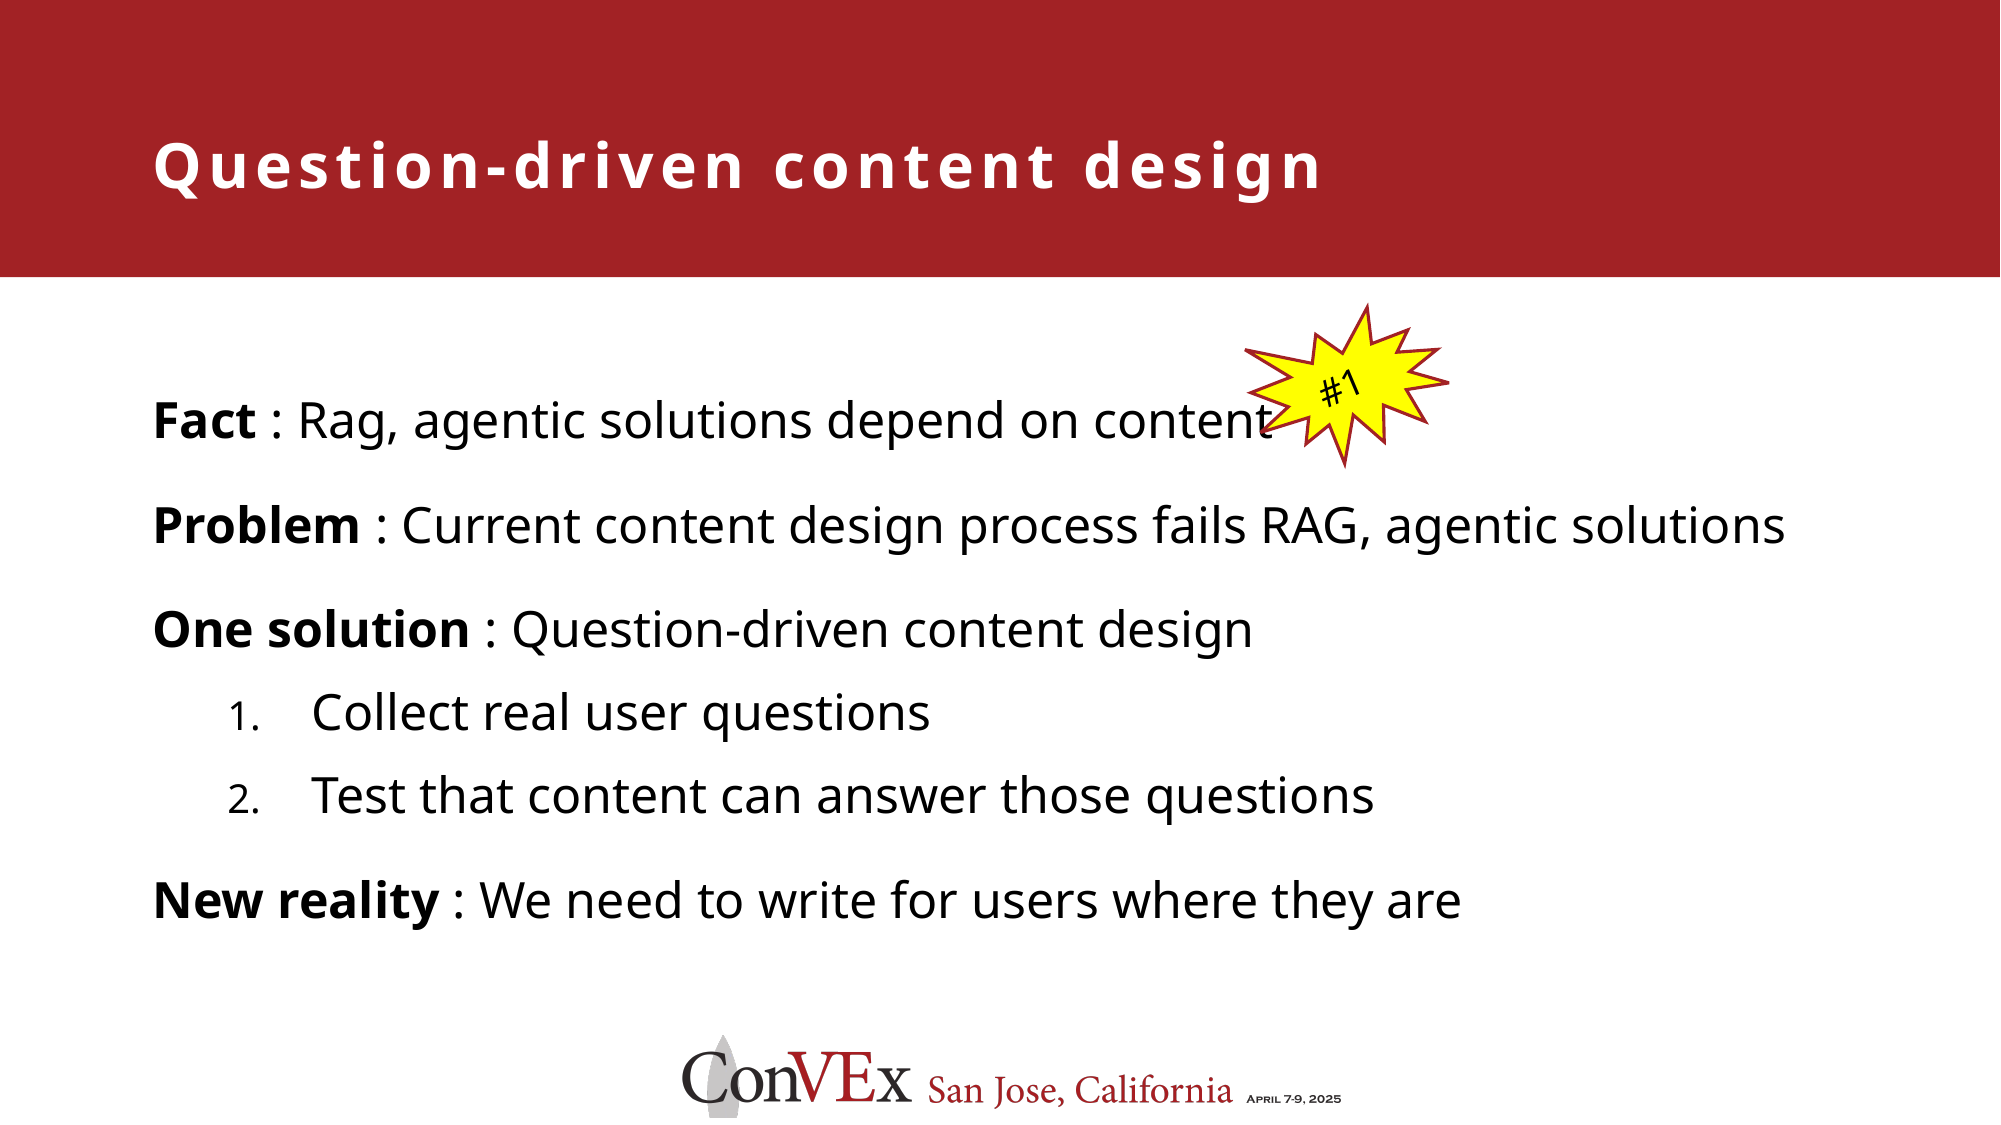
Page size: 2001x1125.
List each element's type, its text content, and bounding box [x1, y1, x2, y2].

list Fact : Rag, agentic solutions depend on content Problem : Current content design process fails RAG, agentic solutions One solution : Question-driven content design Collect real user questions Test that content can answer those questions New reality : We need to write for users where they are [137, 337, 1863, 1014]
title Question-driven content design [137, 59, 1863, 278]
text_box [1244, 302, 1450, 470]
text_box #1 [1293, 343, 1388, 429]
picture [672, 1027, 1349, 1118]
text_box [0, 0, 2000, 279]
